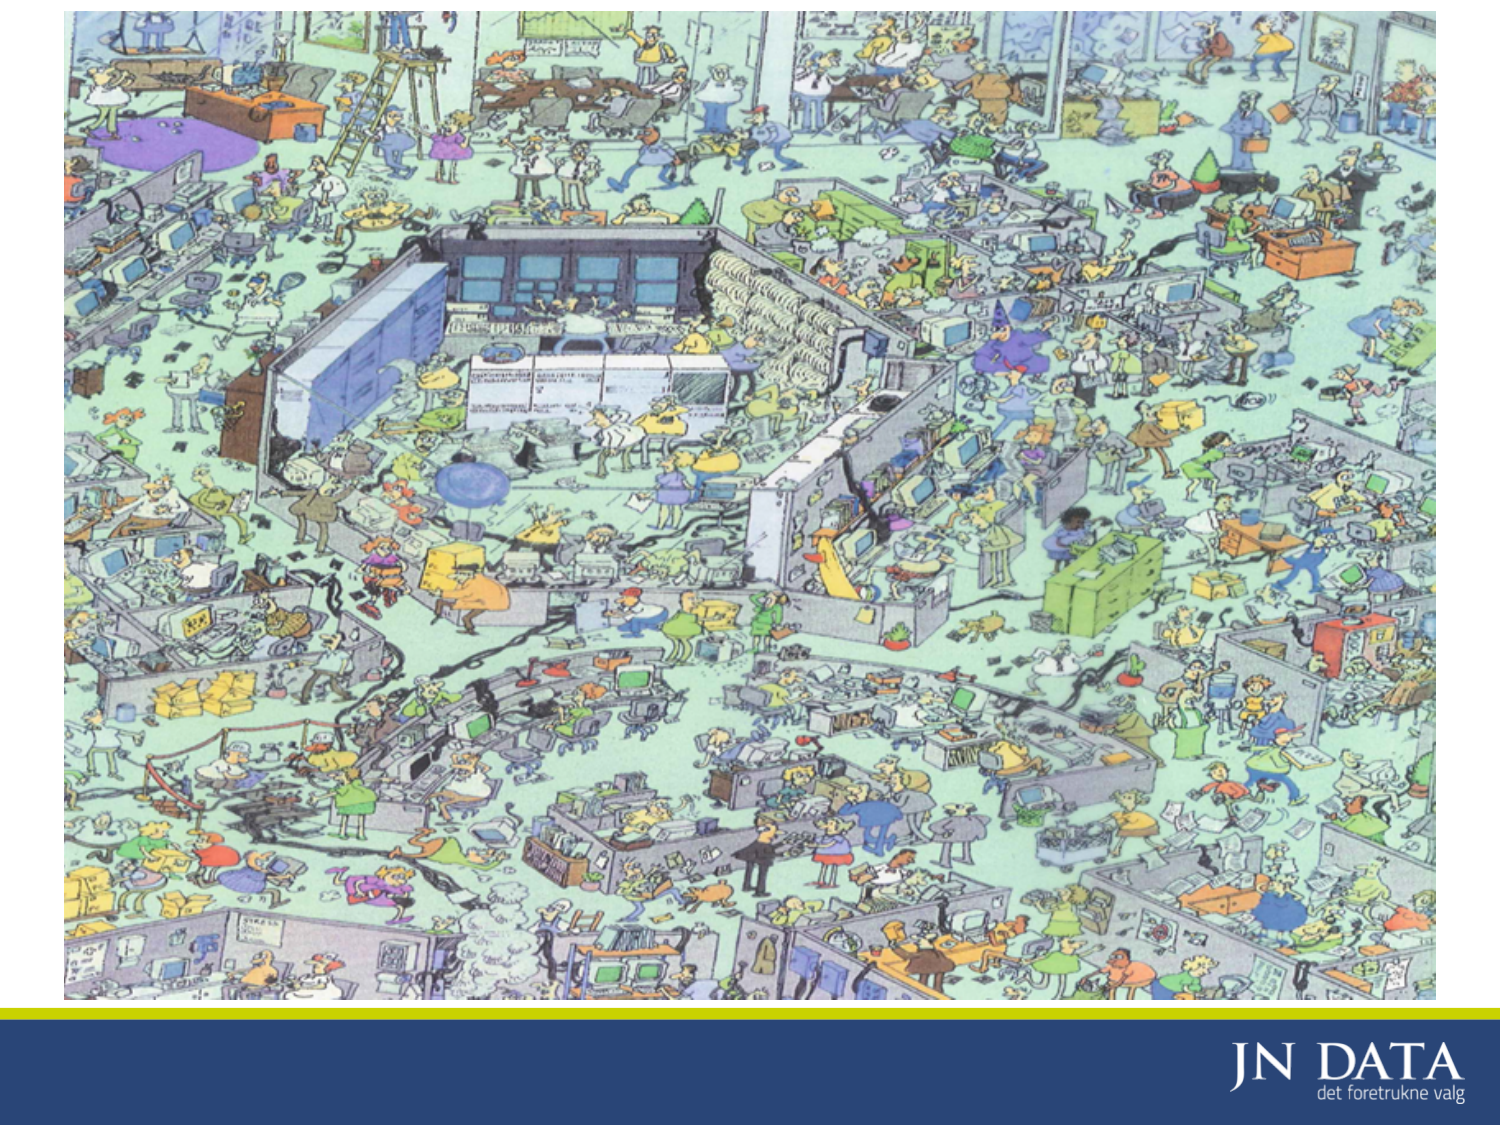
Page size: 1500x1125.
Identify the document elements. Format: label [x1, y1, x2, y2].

picture [64, 11, 1436, 1000]
picture [1230, 1042, 1465, 1104]
